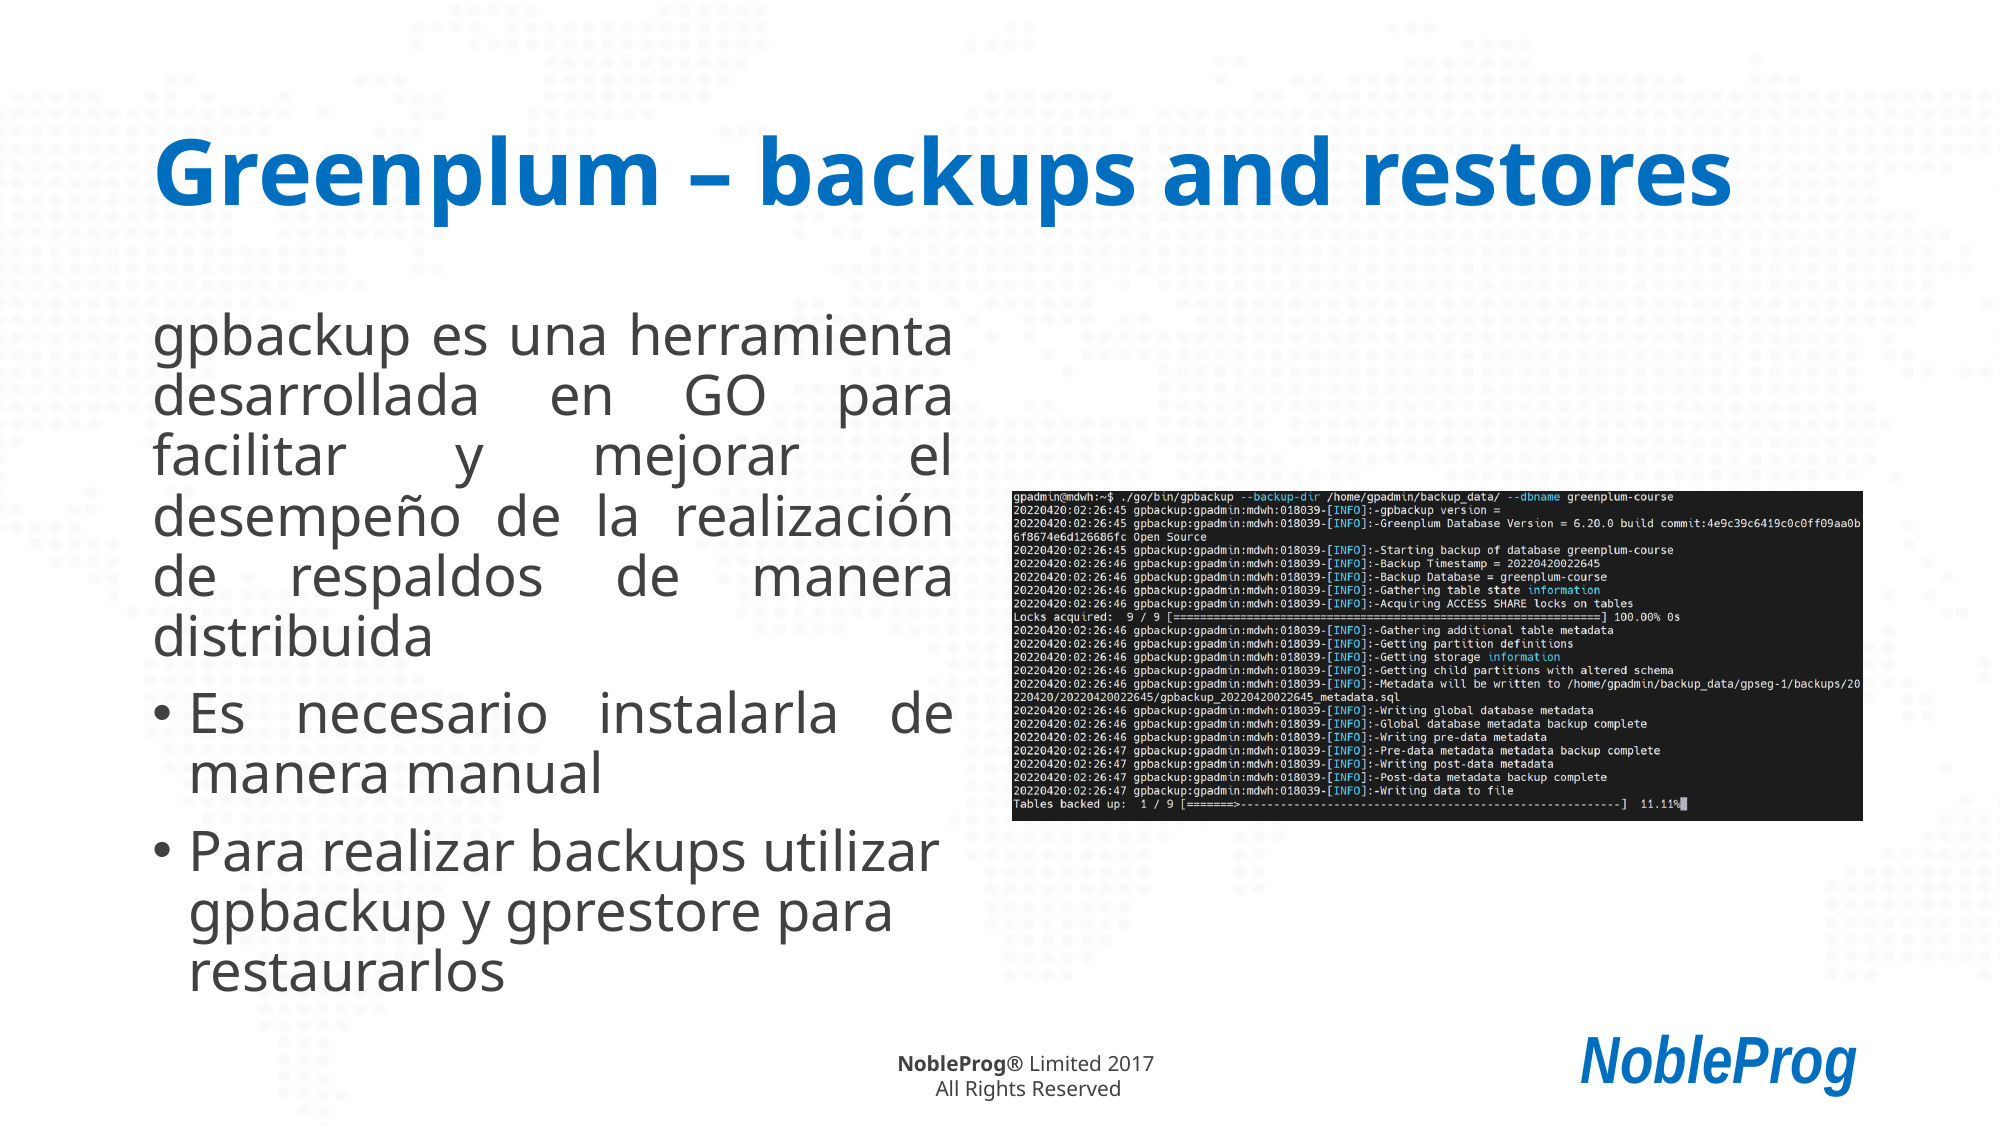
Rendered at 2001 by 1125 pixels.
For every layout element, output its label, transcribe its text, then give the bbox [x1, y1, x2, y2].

title Greenplum – backups and restores [137, 59, 1863, 278]
picture [1012, 491, 1863, 822]
list gpbackup es una herramienta desarrollada en GO para facilitar y mejorar el desempeño de la realización de respaldos de manera distribuida Es necesario instalarla de manera manual Para realizar backups utilizar gpbackup y gprestore para restaurarlos [137, 299, 970, 1014]
